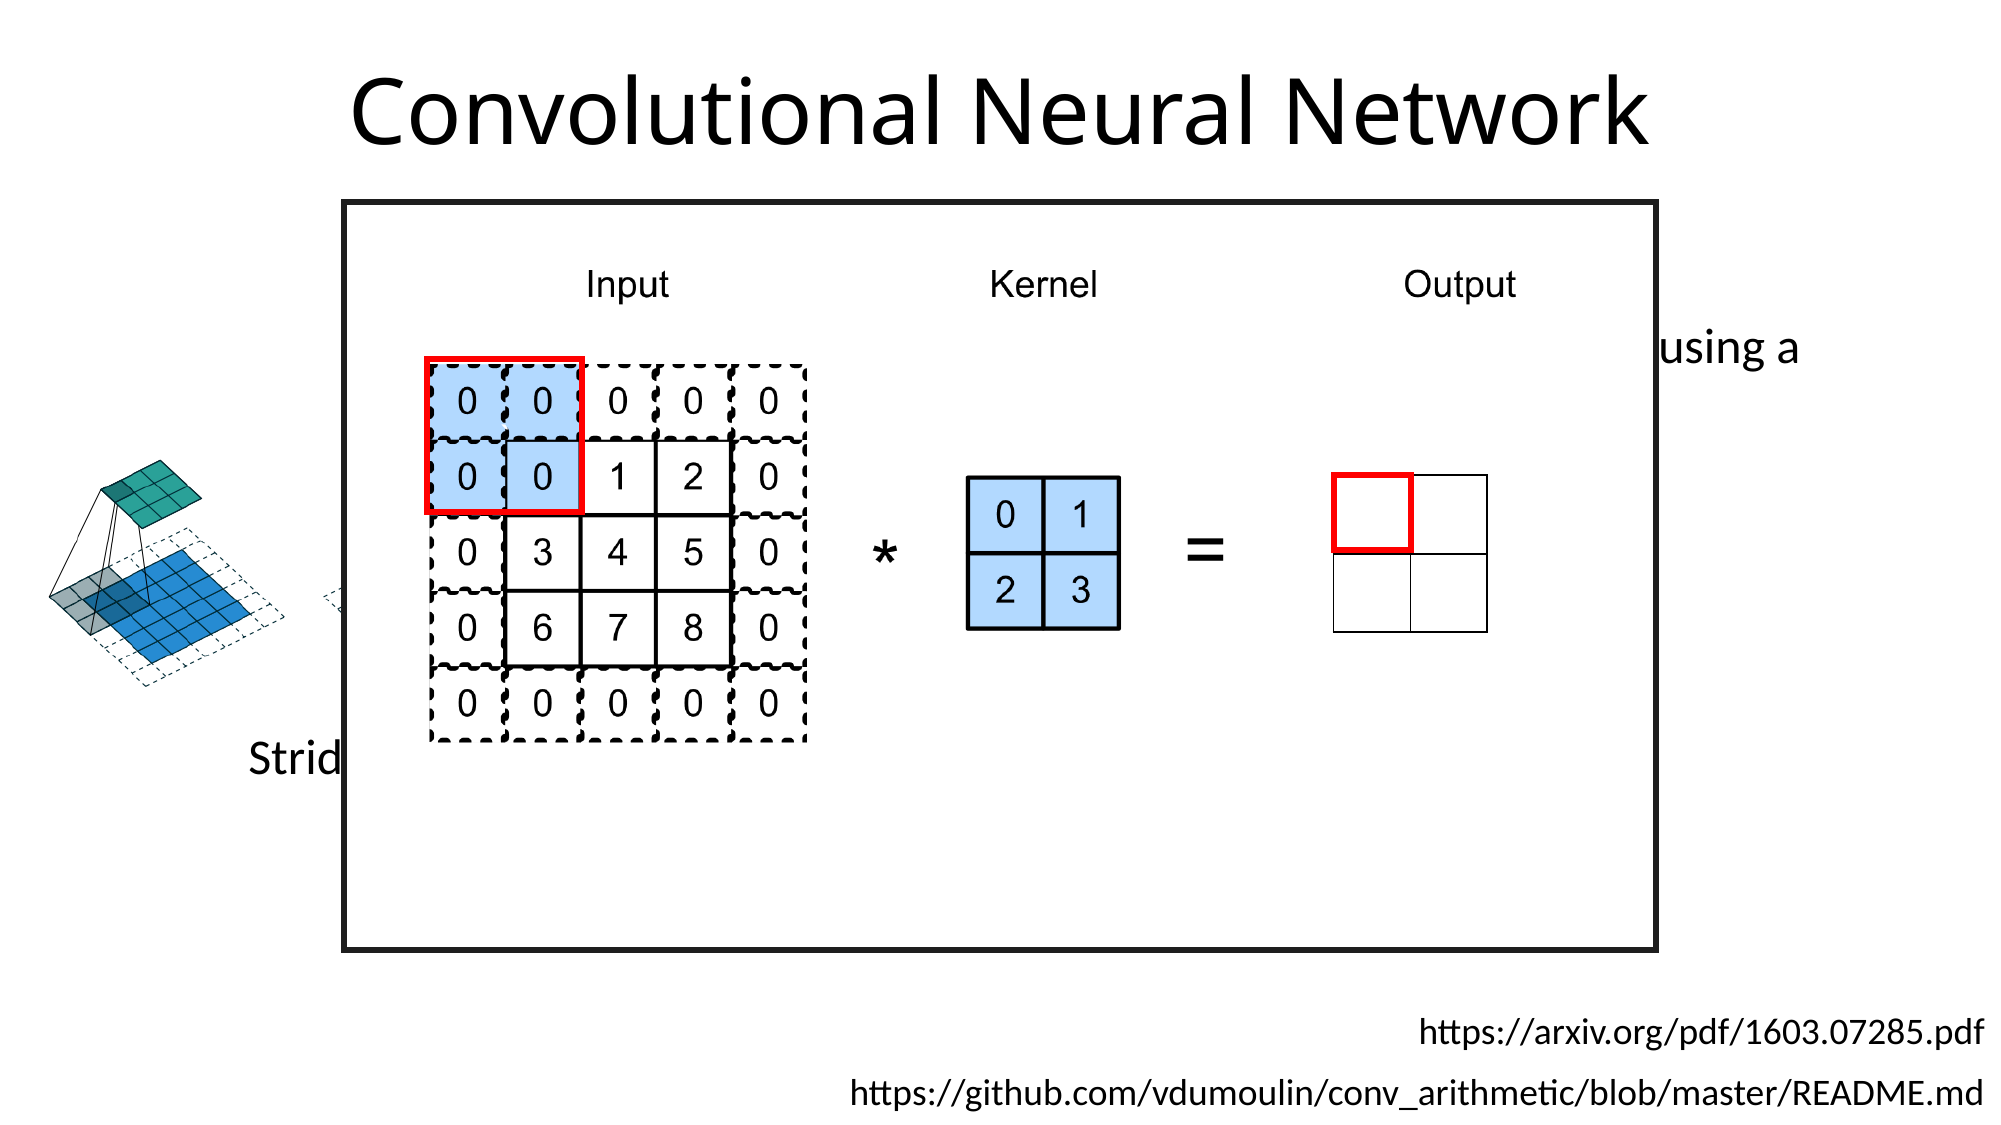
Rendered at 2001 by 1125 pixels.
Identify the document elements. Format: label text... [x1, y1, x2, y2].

text_box ` [1333, 474, 1412, 551]
table_cell [1411, 555, 1486, 631]
title Convolutional Neural Network [137, 5, 1863, 224]
picture [1367, 242, 1600, 335]
picture [22, 242, 1258, 746]
text_box https://arxiv.org/pdf/1603.07285.pdf [995, 1000, 2000, 1060]
table_header [1411, 476, 1486, 553]
text_box https://github.com/vdumoulin/conv_arithmetic/blob/master/README.md [774, 1060, 2000, 1121]
text_box [343, 201, 1657, 951]
table_cell [1334, 555, 1410, 631]
text_box Stride: 2, Padding: 1, no Dilation [71, 716, 343, 792]
text_box Stride: Apply the kernel using a step size. [1657, 306, 1906, 442]
